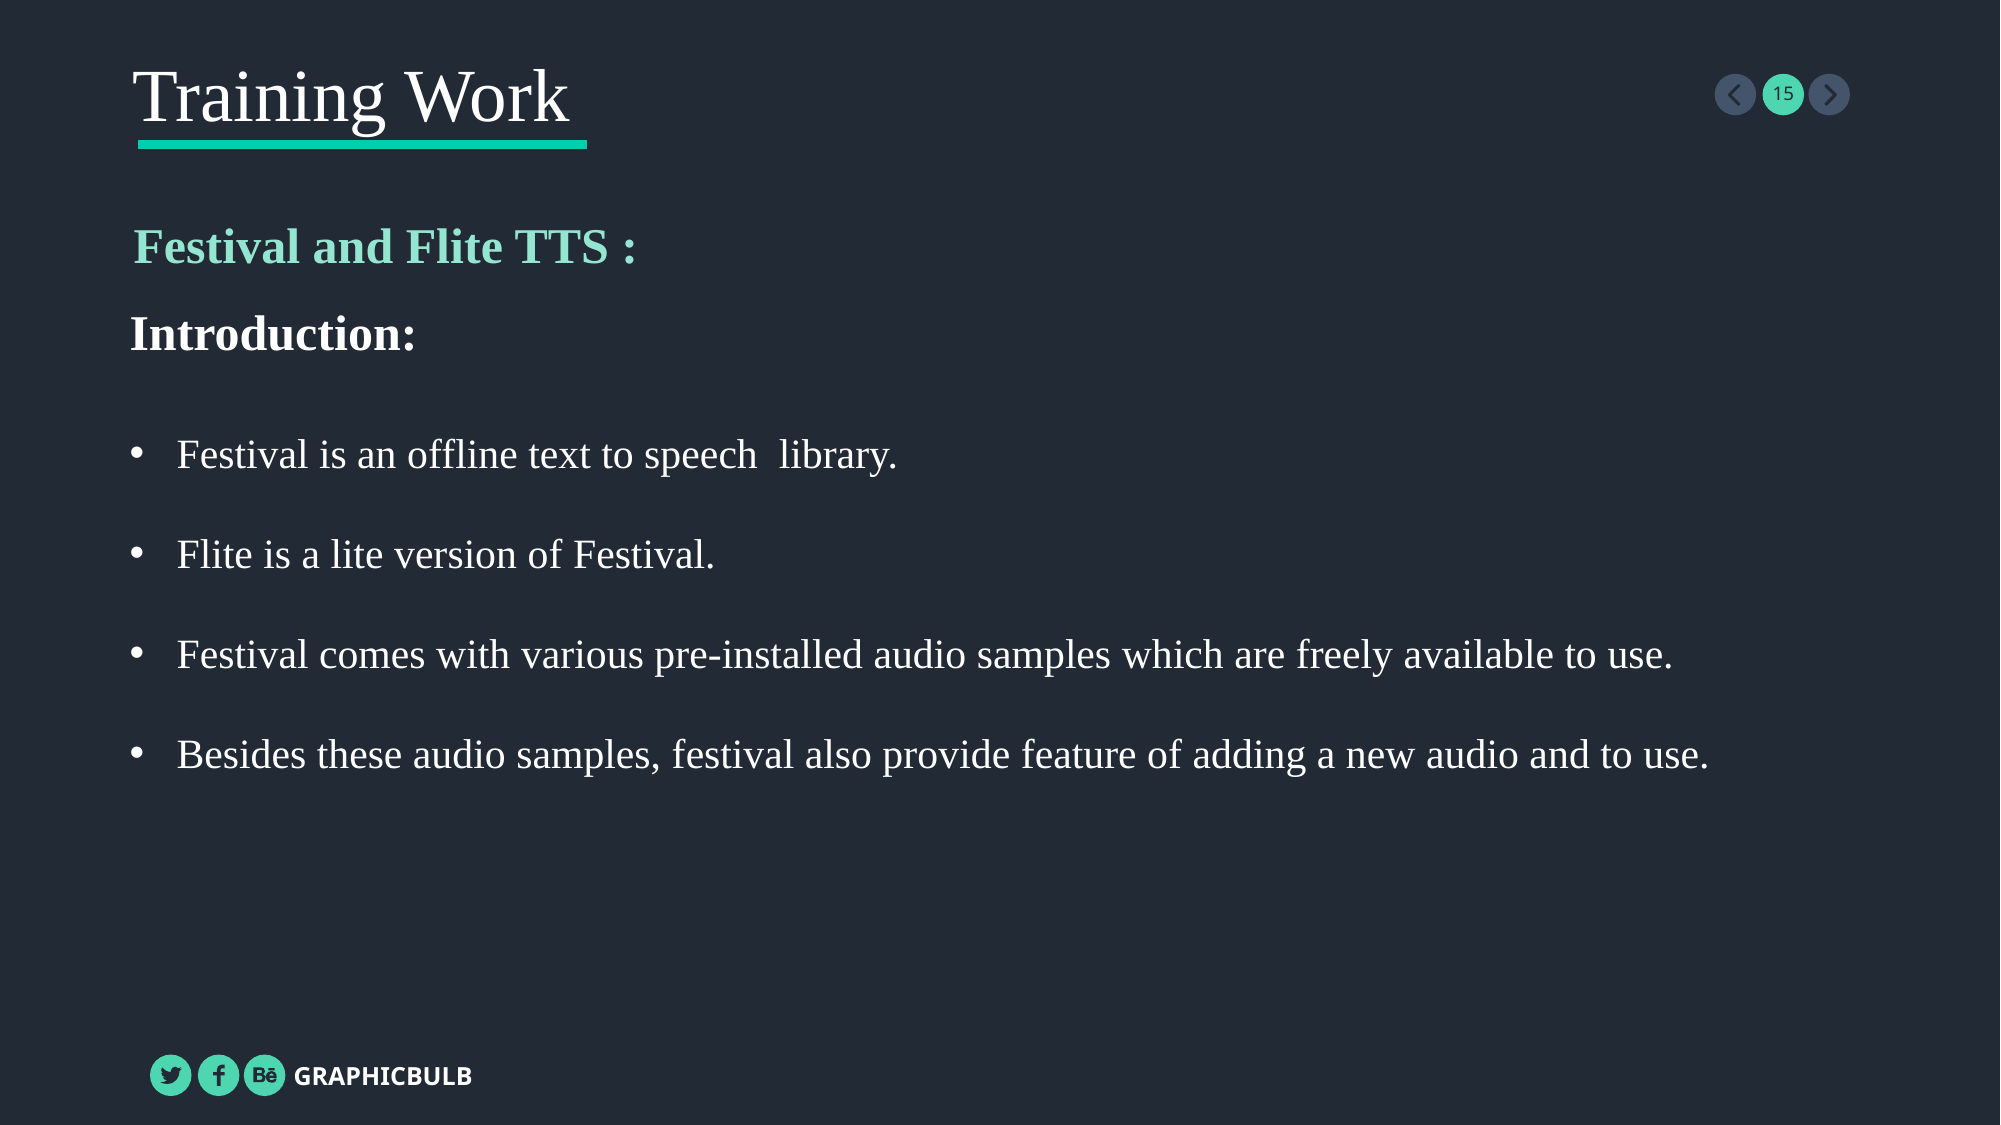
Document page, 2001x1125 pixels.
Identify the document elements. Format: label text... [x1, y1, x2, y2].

text_box Training Work [117, 38, 585, 144]
text_box Introduction: [114, 293, 544, 369]
text_box Festival and Flite TTS : [118, 206, 740, 282]
text_box Festival is an offline text to speech library. Flite is a lite version of Festival. Festival comes with various pre-installed audio samples which are freely available to use. Besides these audio samples, festival also provide feature of adding a new audio and to use. [114, 369, 1941, 835]
